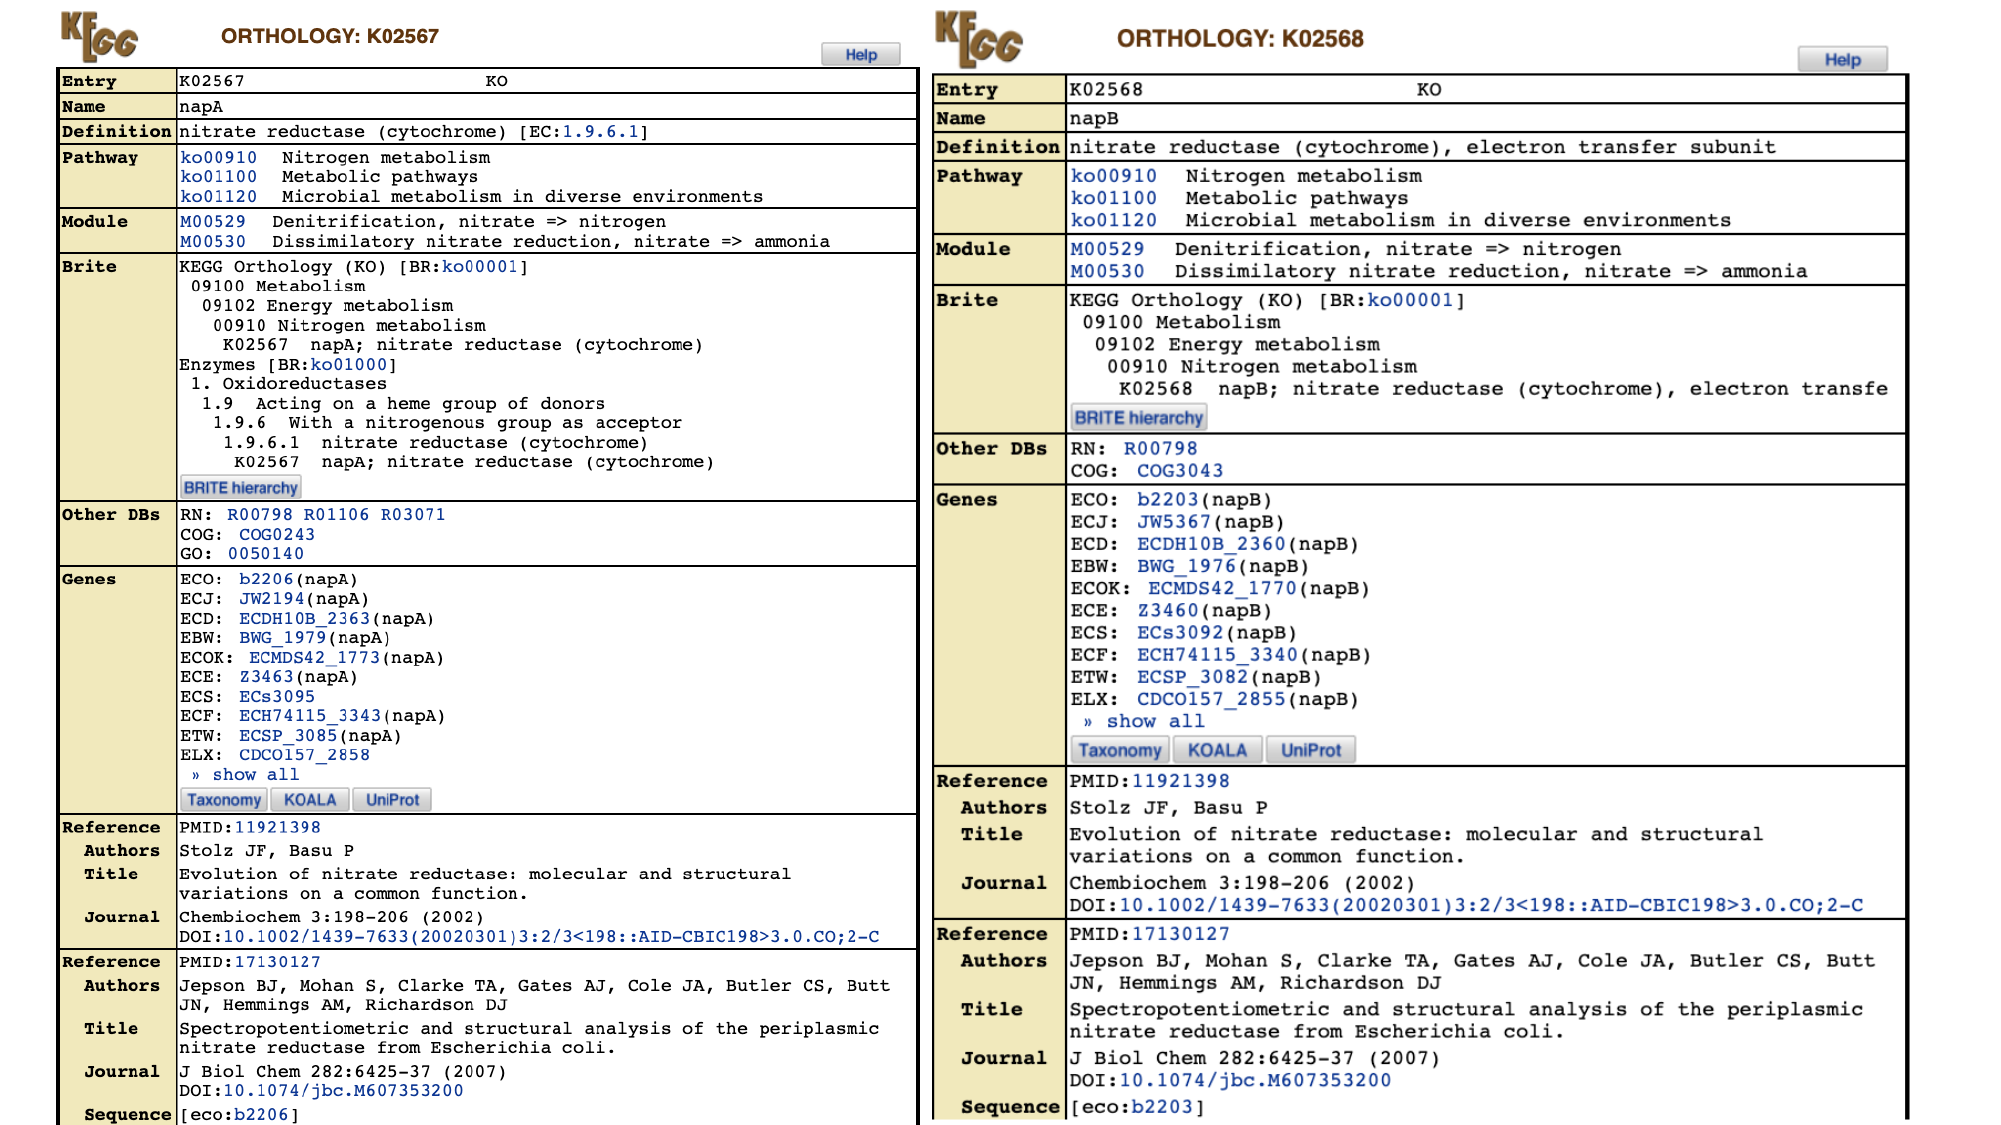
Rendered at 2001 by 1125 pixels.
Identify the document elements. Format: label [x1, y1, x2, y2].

picture [932, 0, 1914, 1124]
list [52, 0, 933, 1125]
